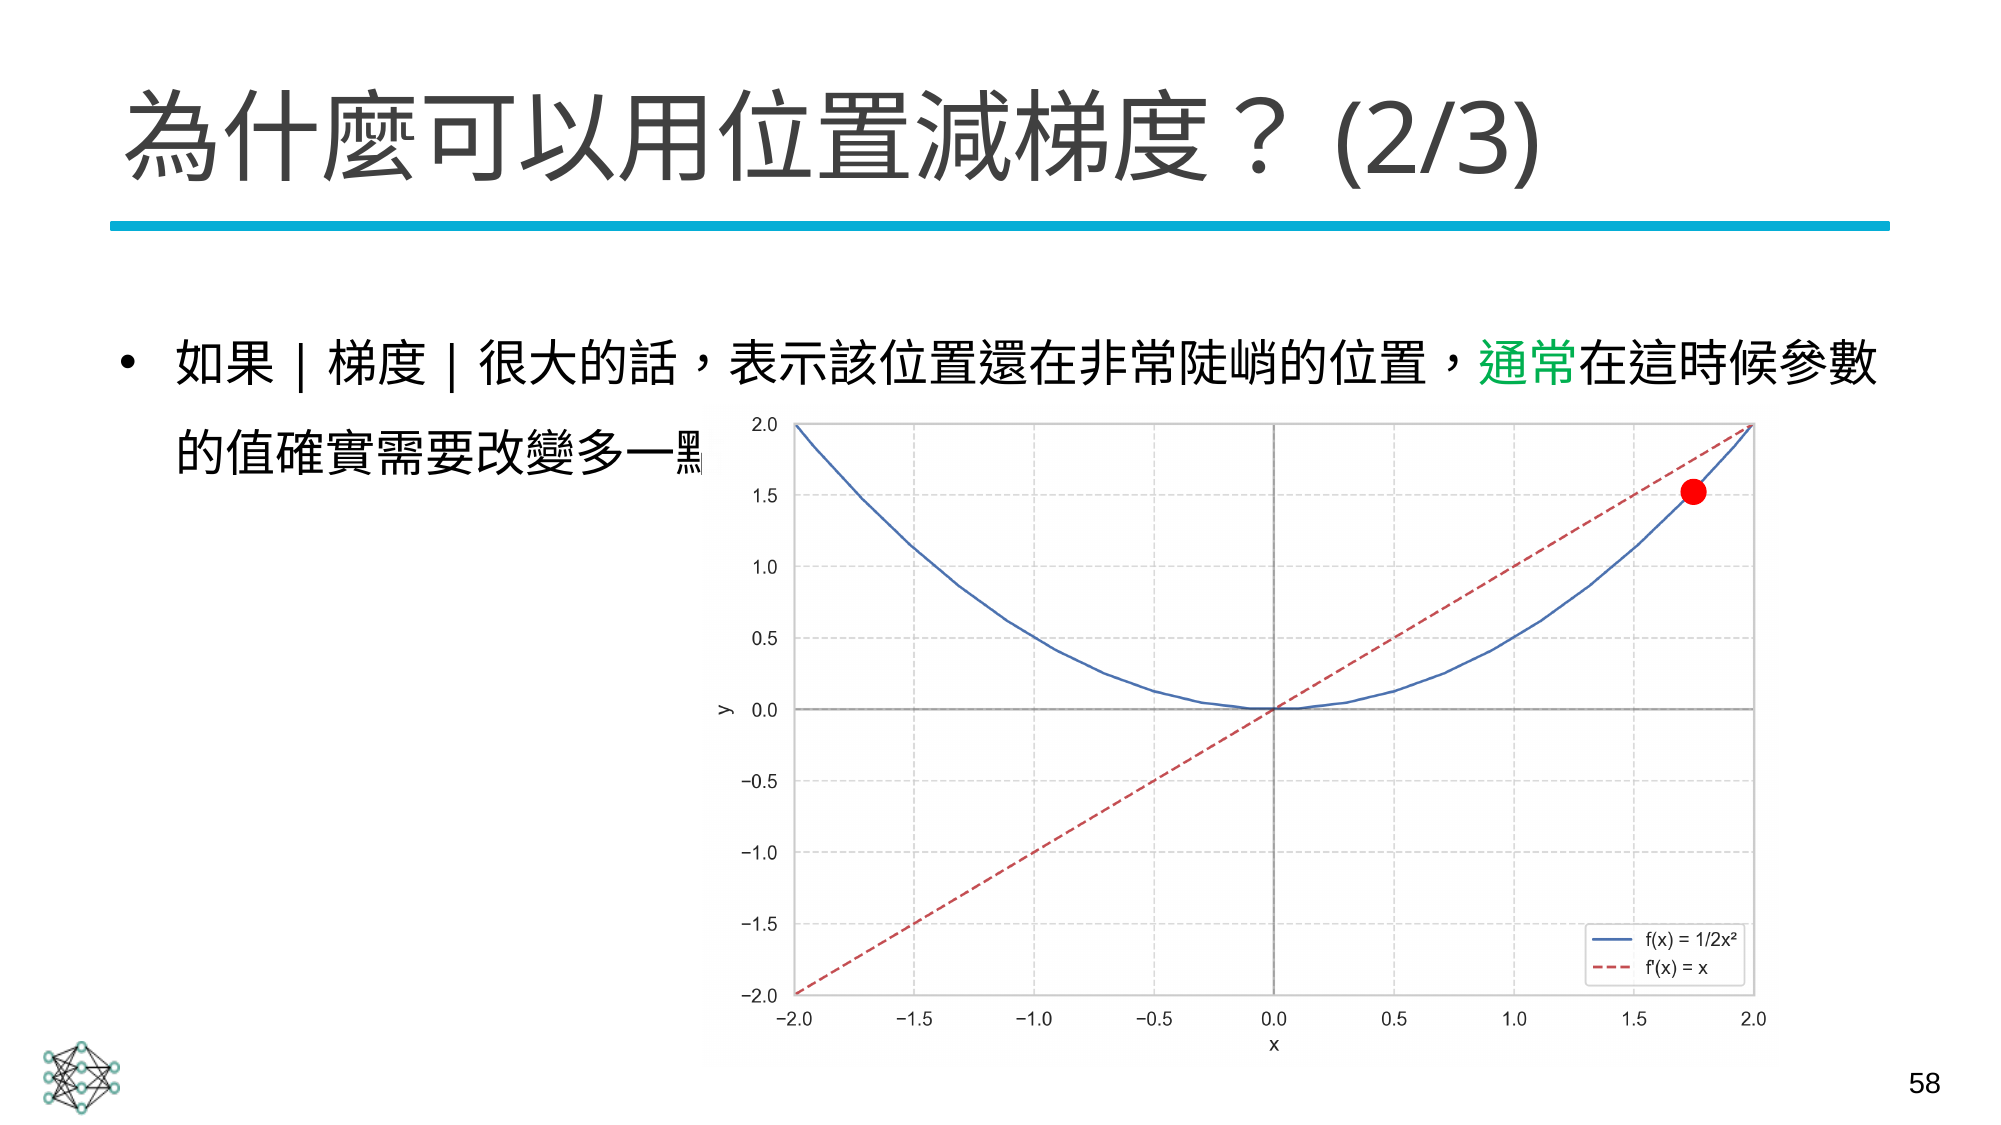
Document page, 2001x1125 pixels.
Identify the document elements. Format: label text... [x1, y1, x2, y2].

picture [702, 404, 1780, 1068]
picture [43, 1041, 120, 1116]
slide_number 58 [1740, 1052, 1957, 1113]
title 為什麼可以用位置減梯度？(2/3) [107, 58, 1899, 228]
text_box 如果|梯度|很大的話，表示該位置還在非常陡峭的位置，通常在這時候參數的值確實需要改變多一點 [104, 293, 1896, 489]
